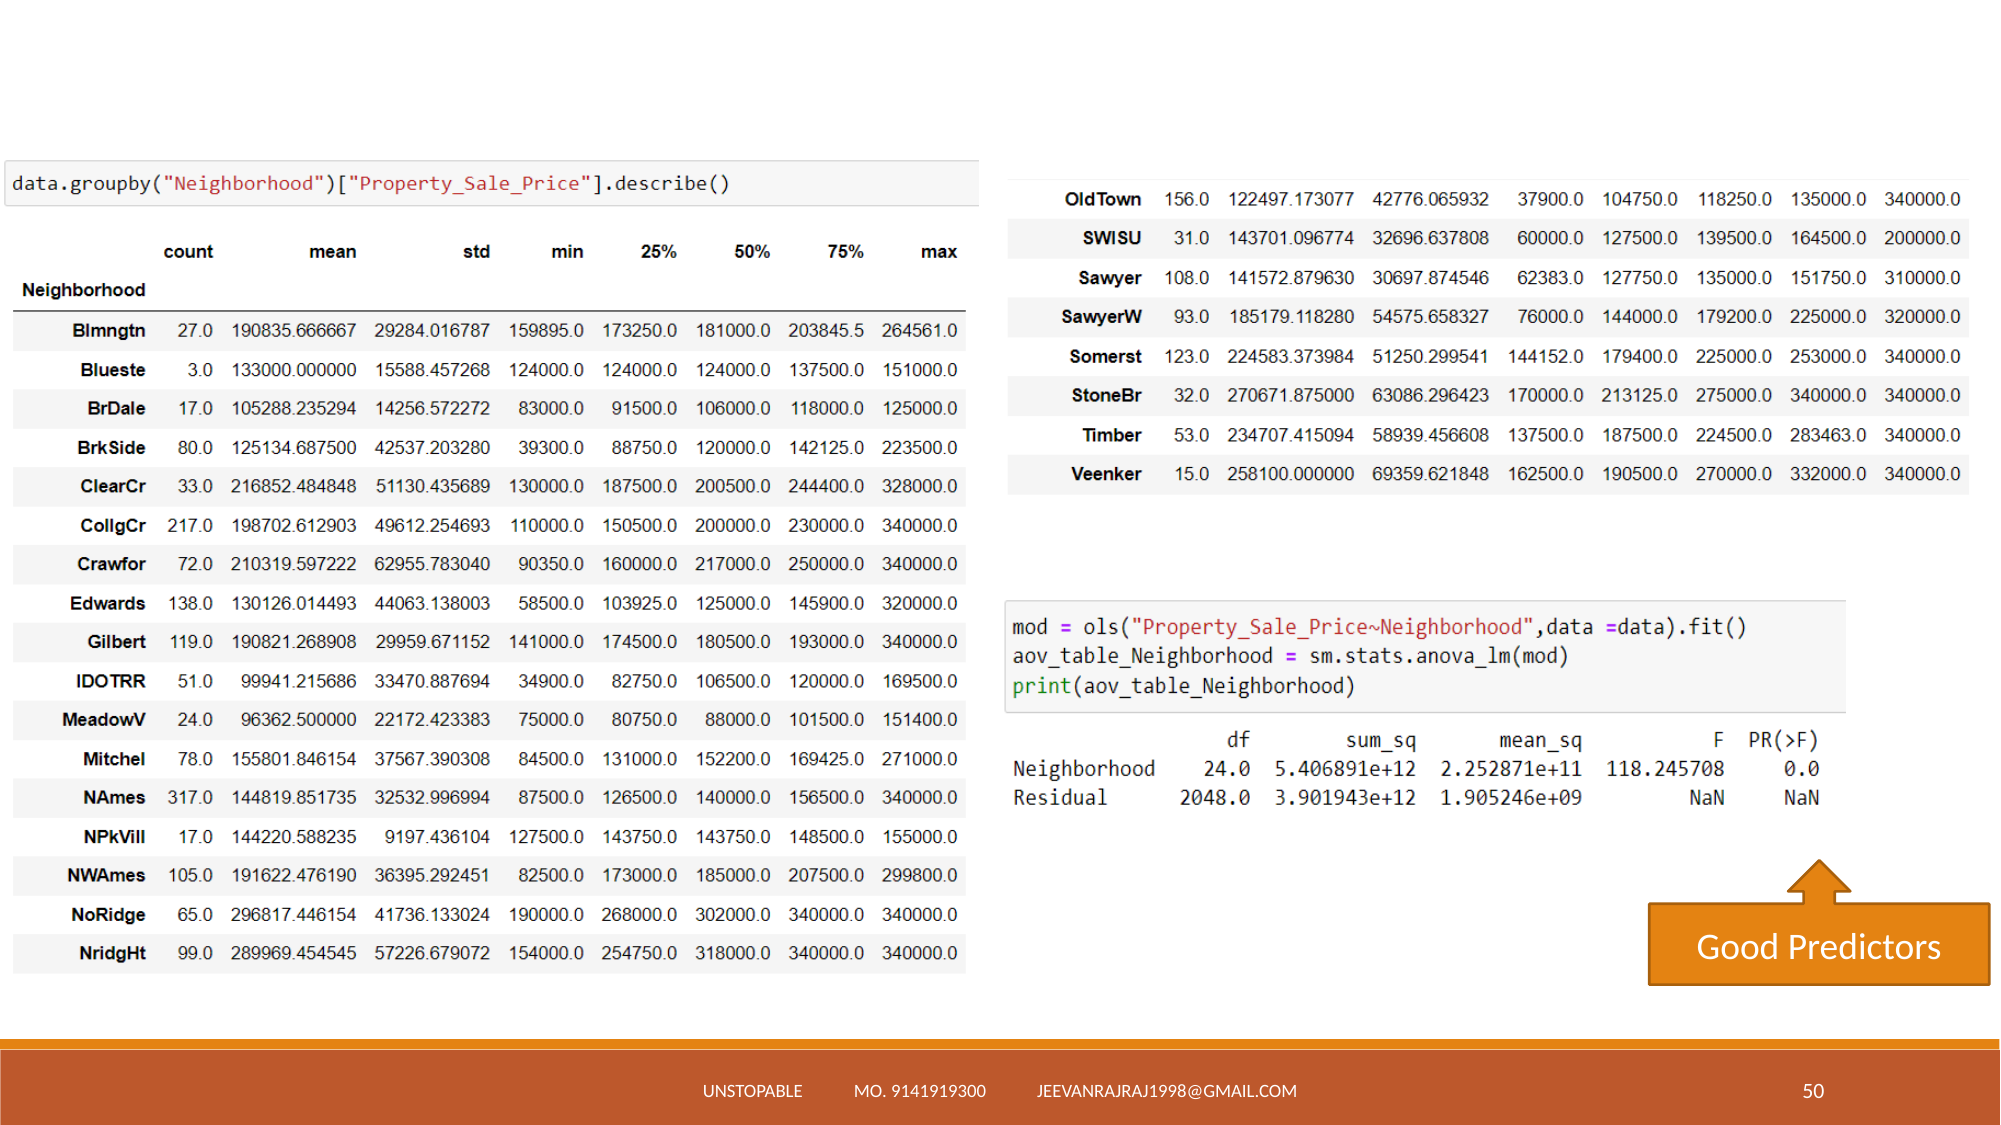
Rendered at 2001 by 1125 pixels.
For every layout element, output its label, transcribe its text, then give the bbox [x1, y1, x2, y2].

footer unstopable Mo. 9141919300 jeevanrajraj1998@gmail.com [604, 1059, 1396, 1120]
picture [999, 179, 1980, 499]
picture [999, 593, 1846, 820]
slide_number 50 [1624, 1059, 1840, 1120]
text_box Good Predictors [1647, 859, 1991, 986]
picture [0, 157, 980, 979]
